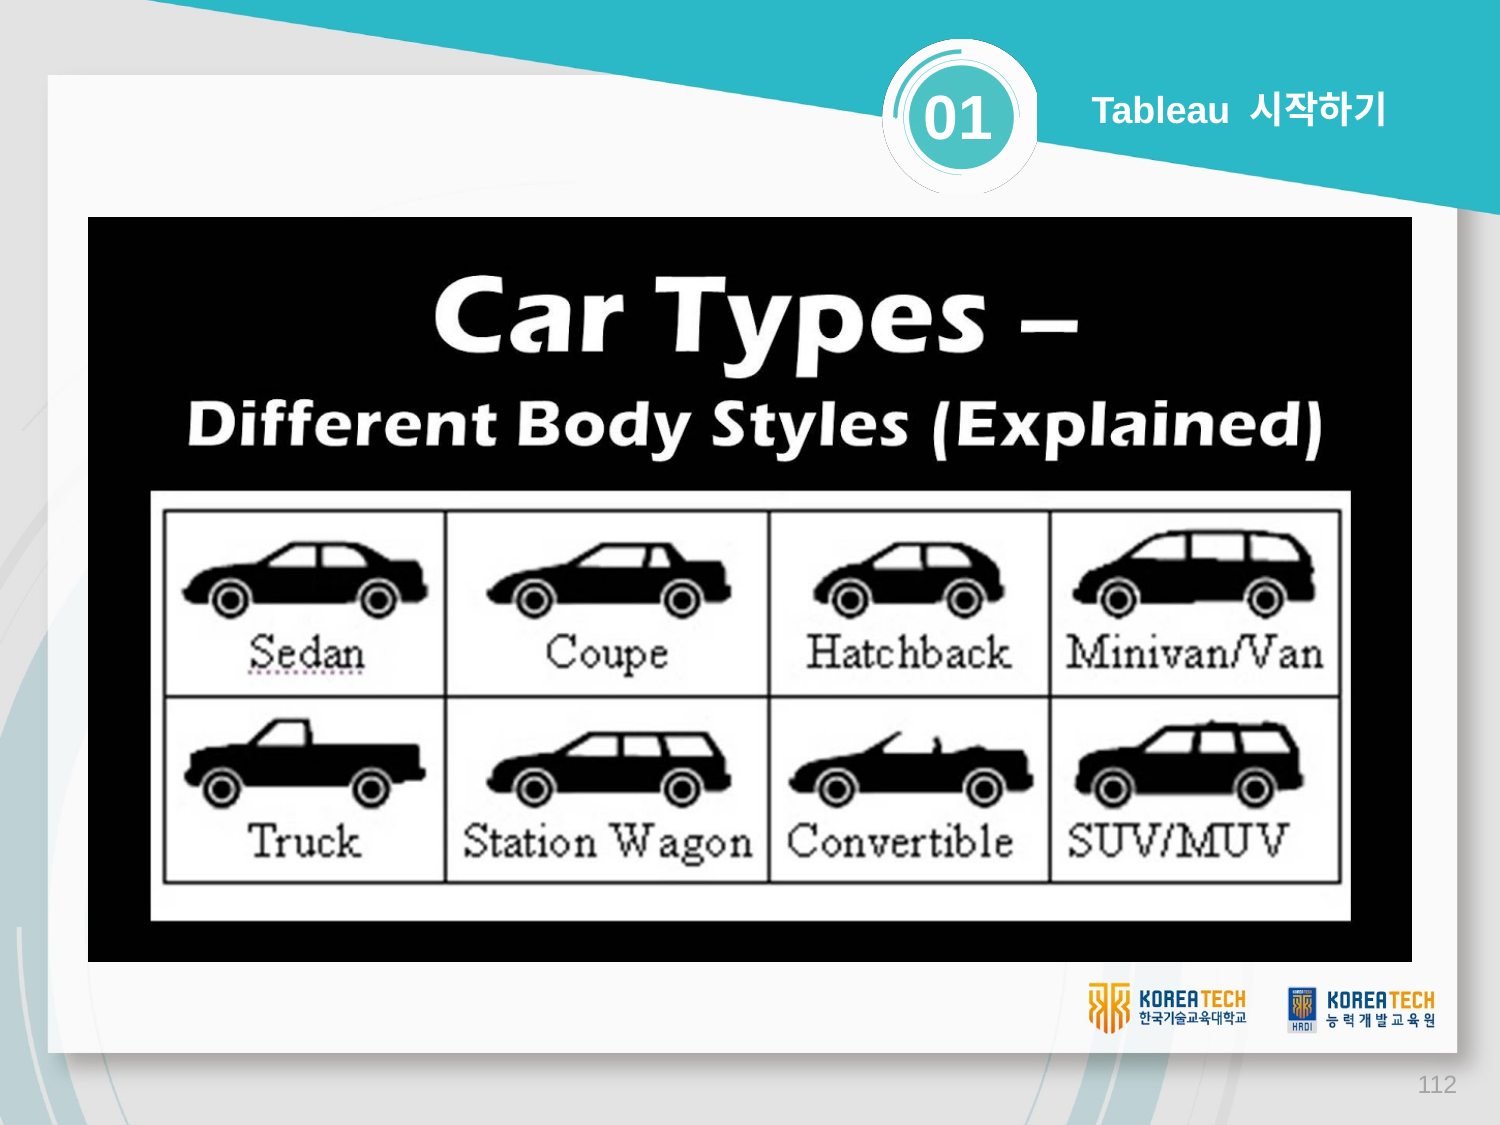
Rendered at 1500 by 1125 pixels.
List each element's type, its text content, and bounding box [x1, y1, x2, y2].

text_box Tableau 시작하기 [1046, 78, 1433, 140]
slide_number 112 [1225, 1053, 1473, 1114]
picture [0, 0, 1500, 1125]
